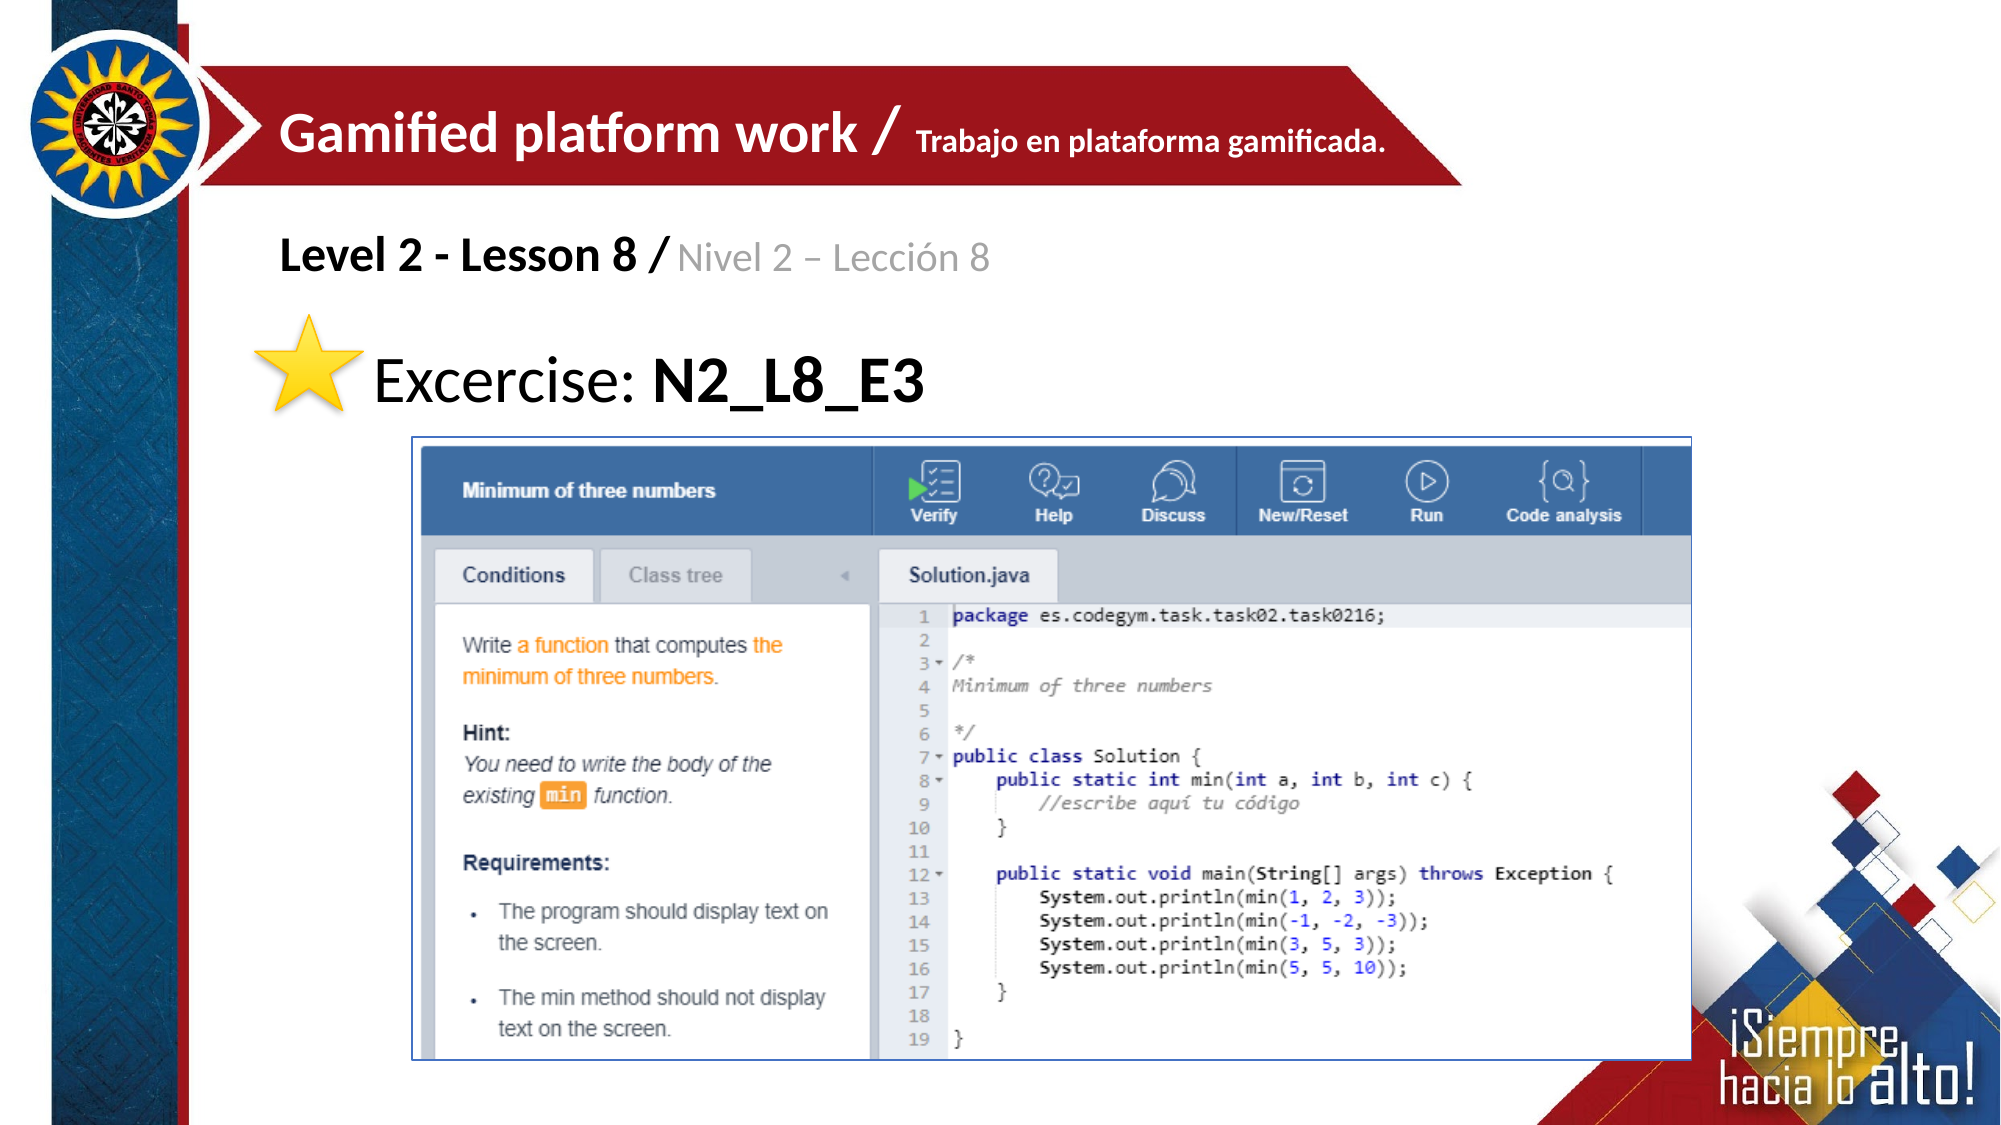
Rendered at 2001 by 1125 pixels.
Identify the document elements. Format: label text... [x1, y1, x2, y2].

text_box Level 2 - Lesson 8 / Nivel 2 – Lección 8 [264, 213, 1839, 289]
text_box [254, 314, 364, 411]
text_box Excercise: N2_L8_E3 [327, 328, 972, 424]
text_box Gamified platform work / Trabajo en plataforma gamificada. [264, 78, 1462, 173]
picture [0, 0, 2001, 1125]
